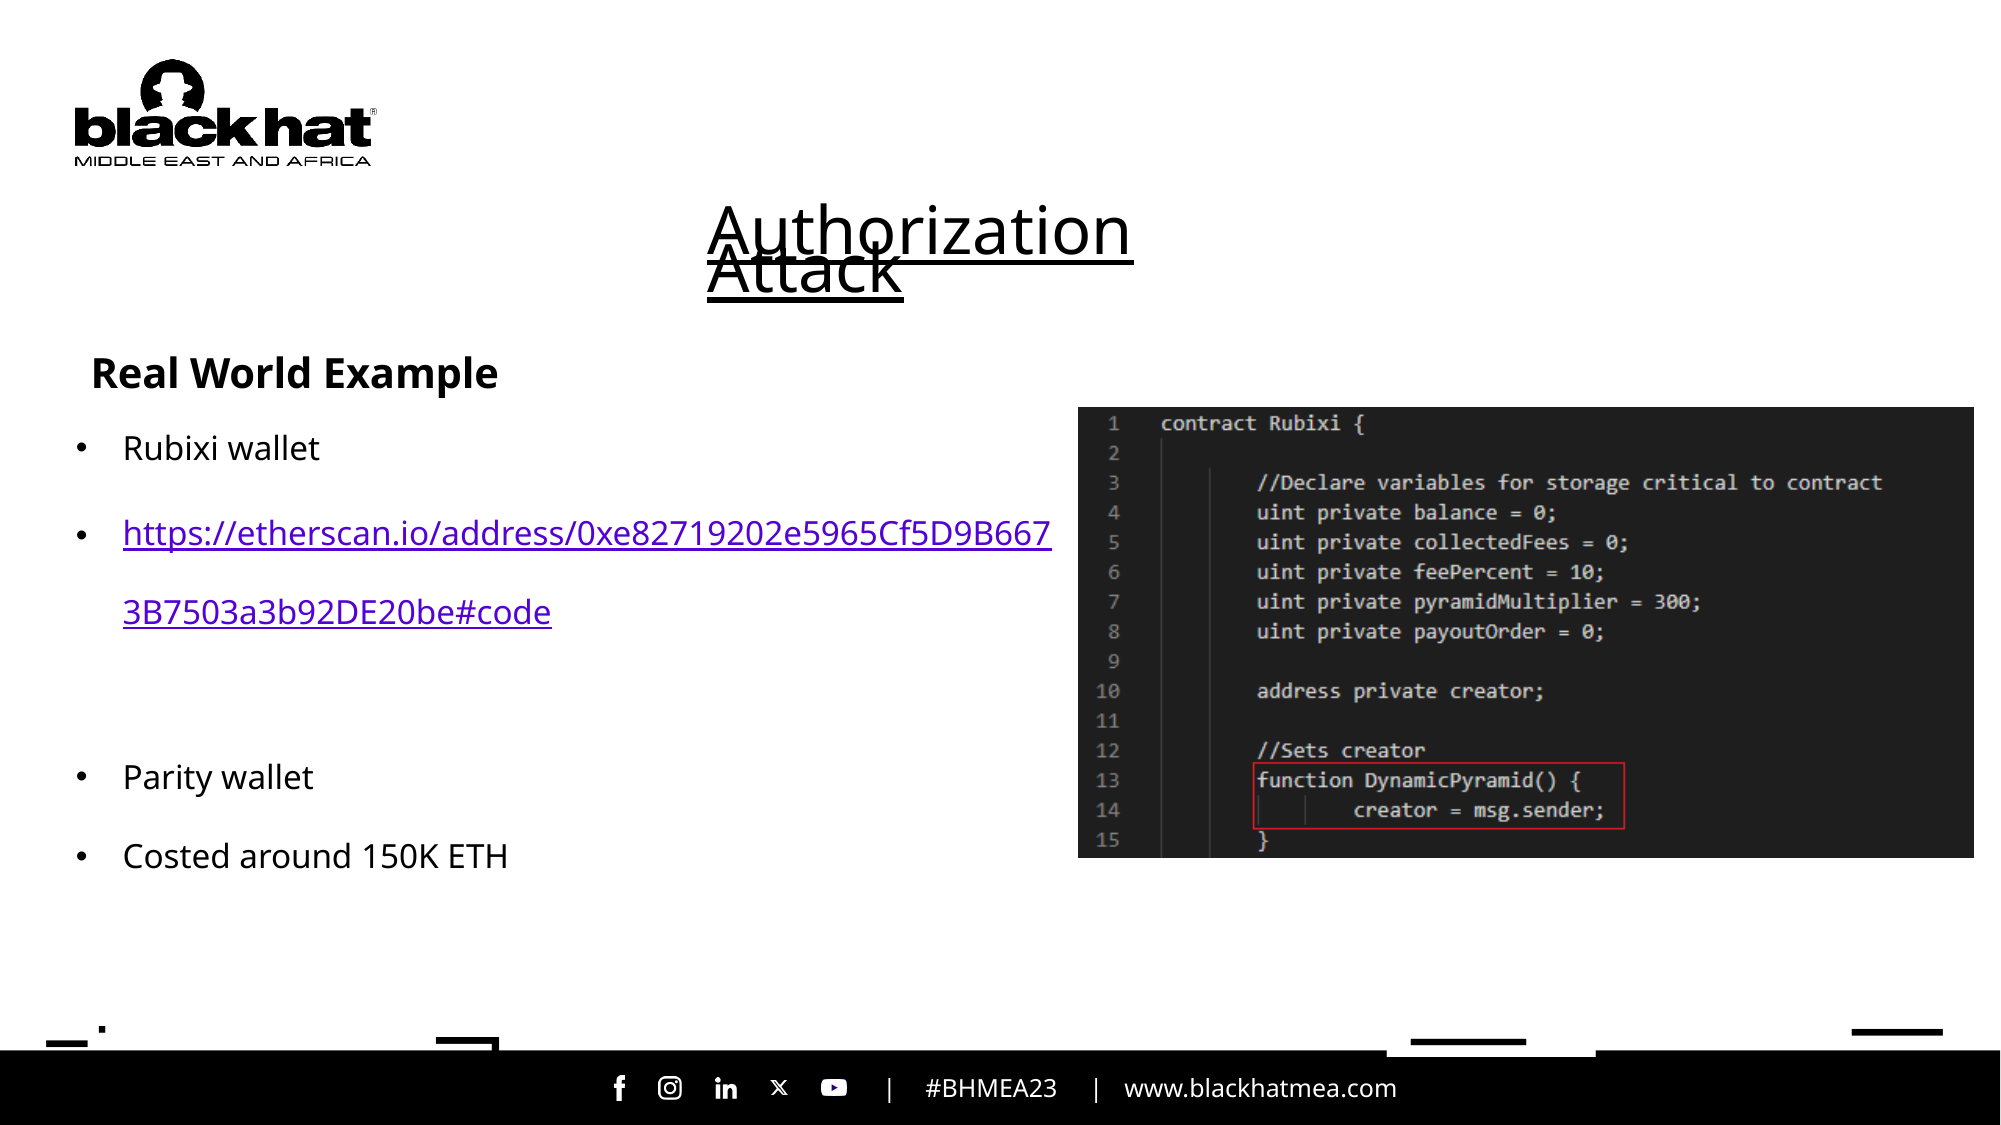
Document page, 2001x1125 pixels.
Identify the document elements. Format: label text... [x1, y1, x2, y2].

text_box Real World Example [75, 339, 789, 452]
text_box Authorization Attack [707, 230, 1329, 306]
picture [0, 1026, 2001, 1125]
text_box Rubixi wallet https://etherscan.io/address/0xe82719202e5965Cf5D9B6673B7503a3b92DE20be#code Parity wallet Costed around 150K ETH [75, 387, 1057, 987]
picture [1077, 407, 1974, 858]
picture [75, 59, 377, 166]
